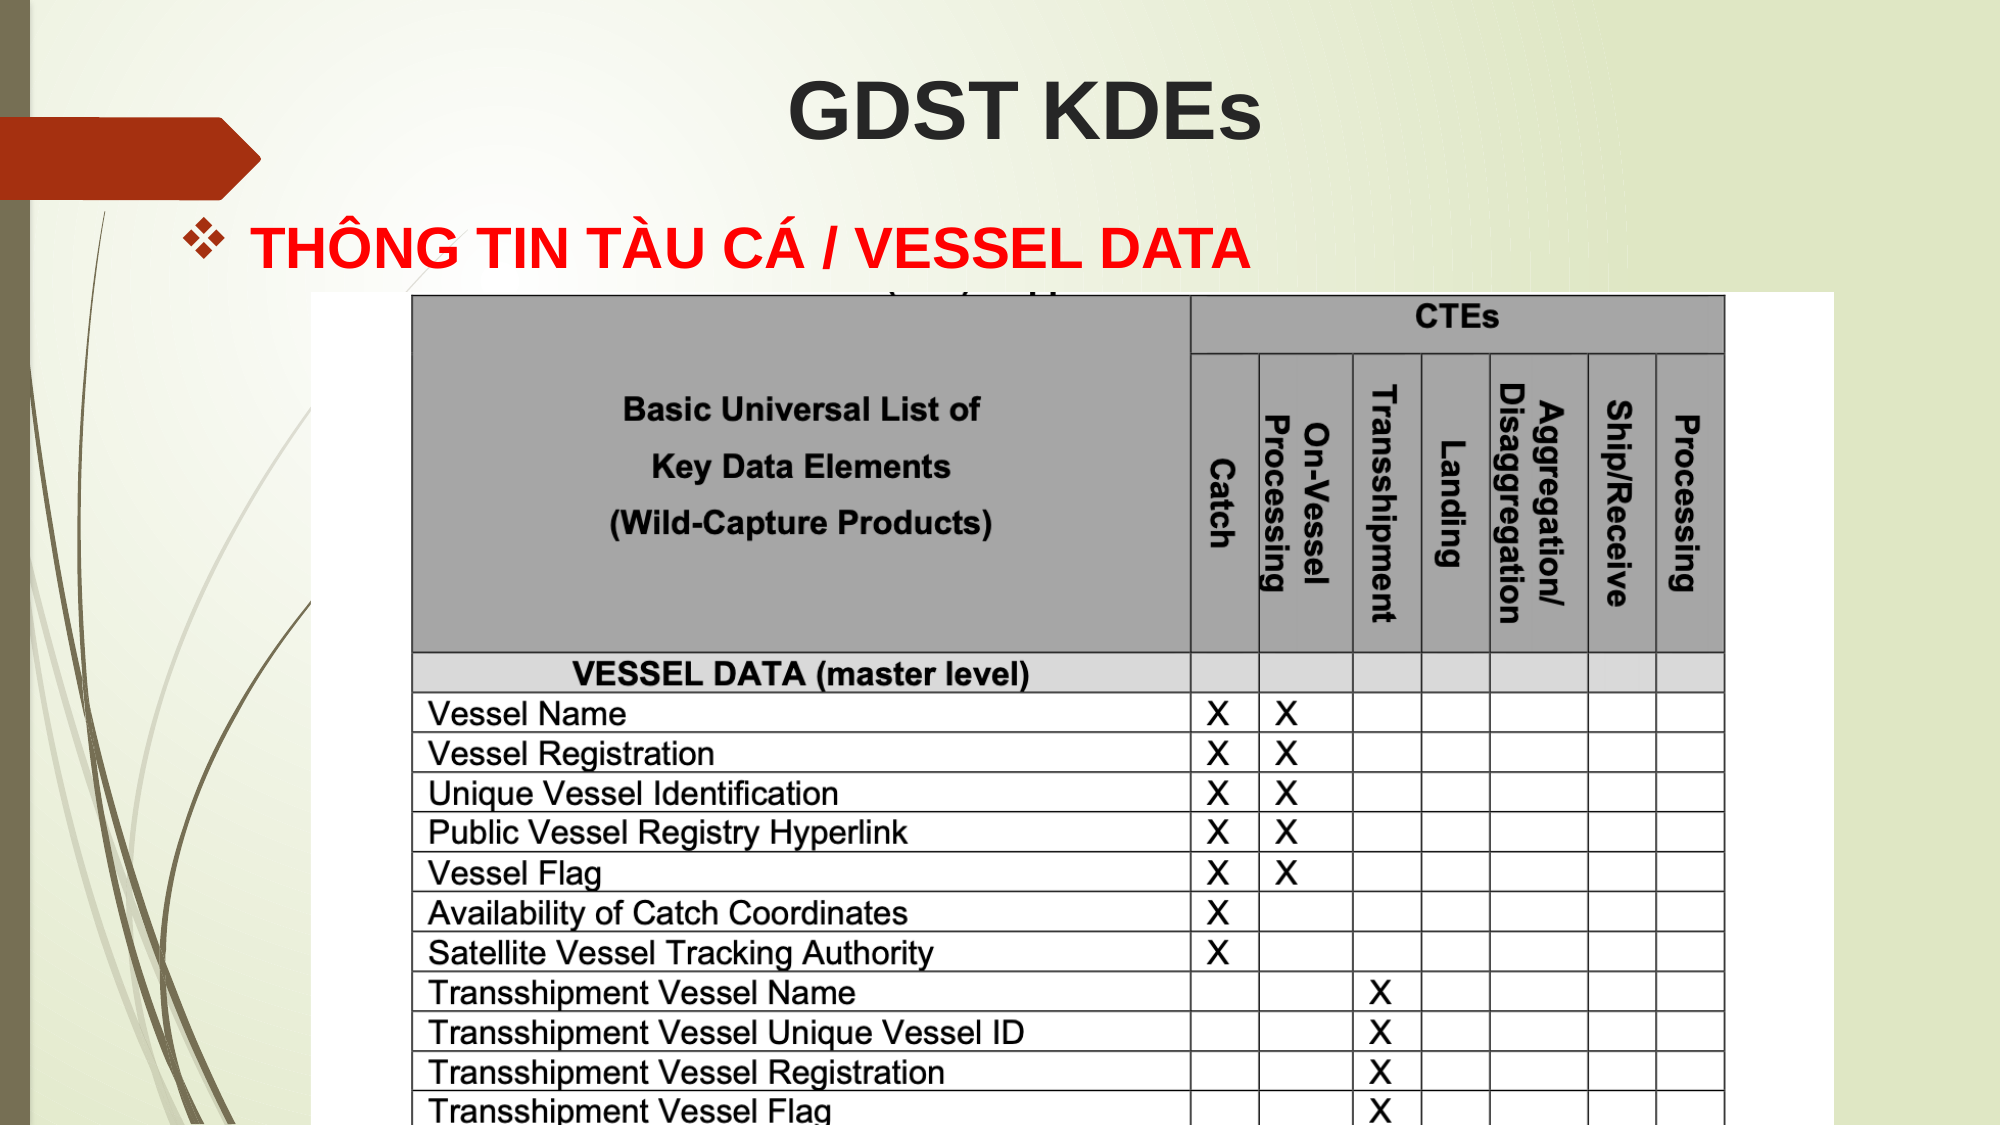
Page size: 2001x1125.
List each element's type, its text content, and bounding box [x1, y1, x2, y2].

picture [310, 292, 1835, 1125]
list THÔNG TIN TÀU CÁ / VESSEL DATA [162, 202, 1936, 1083]
title GDST KDEs [295, 48, 1757, 177]
